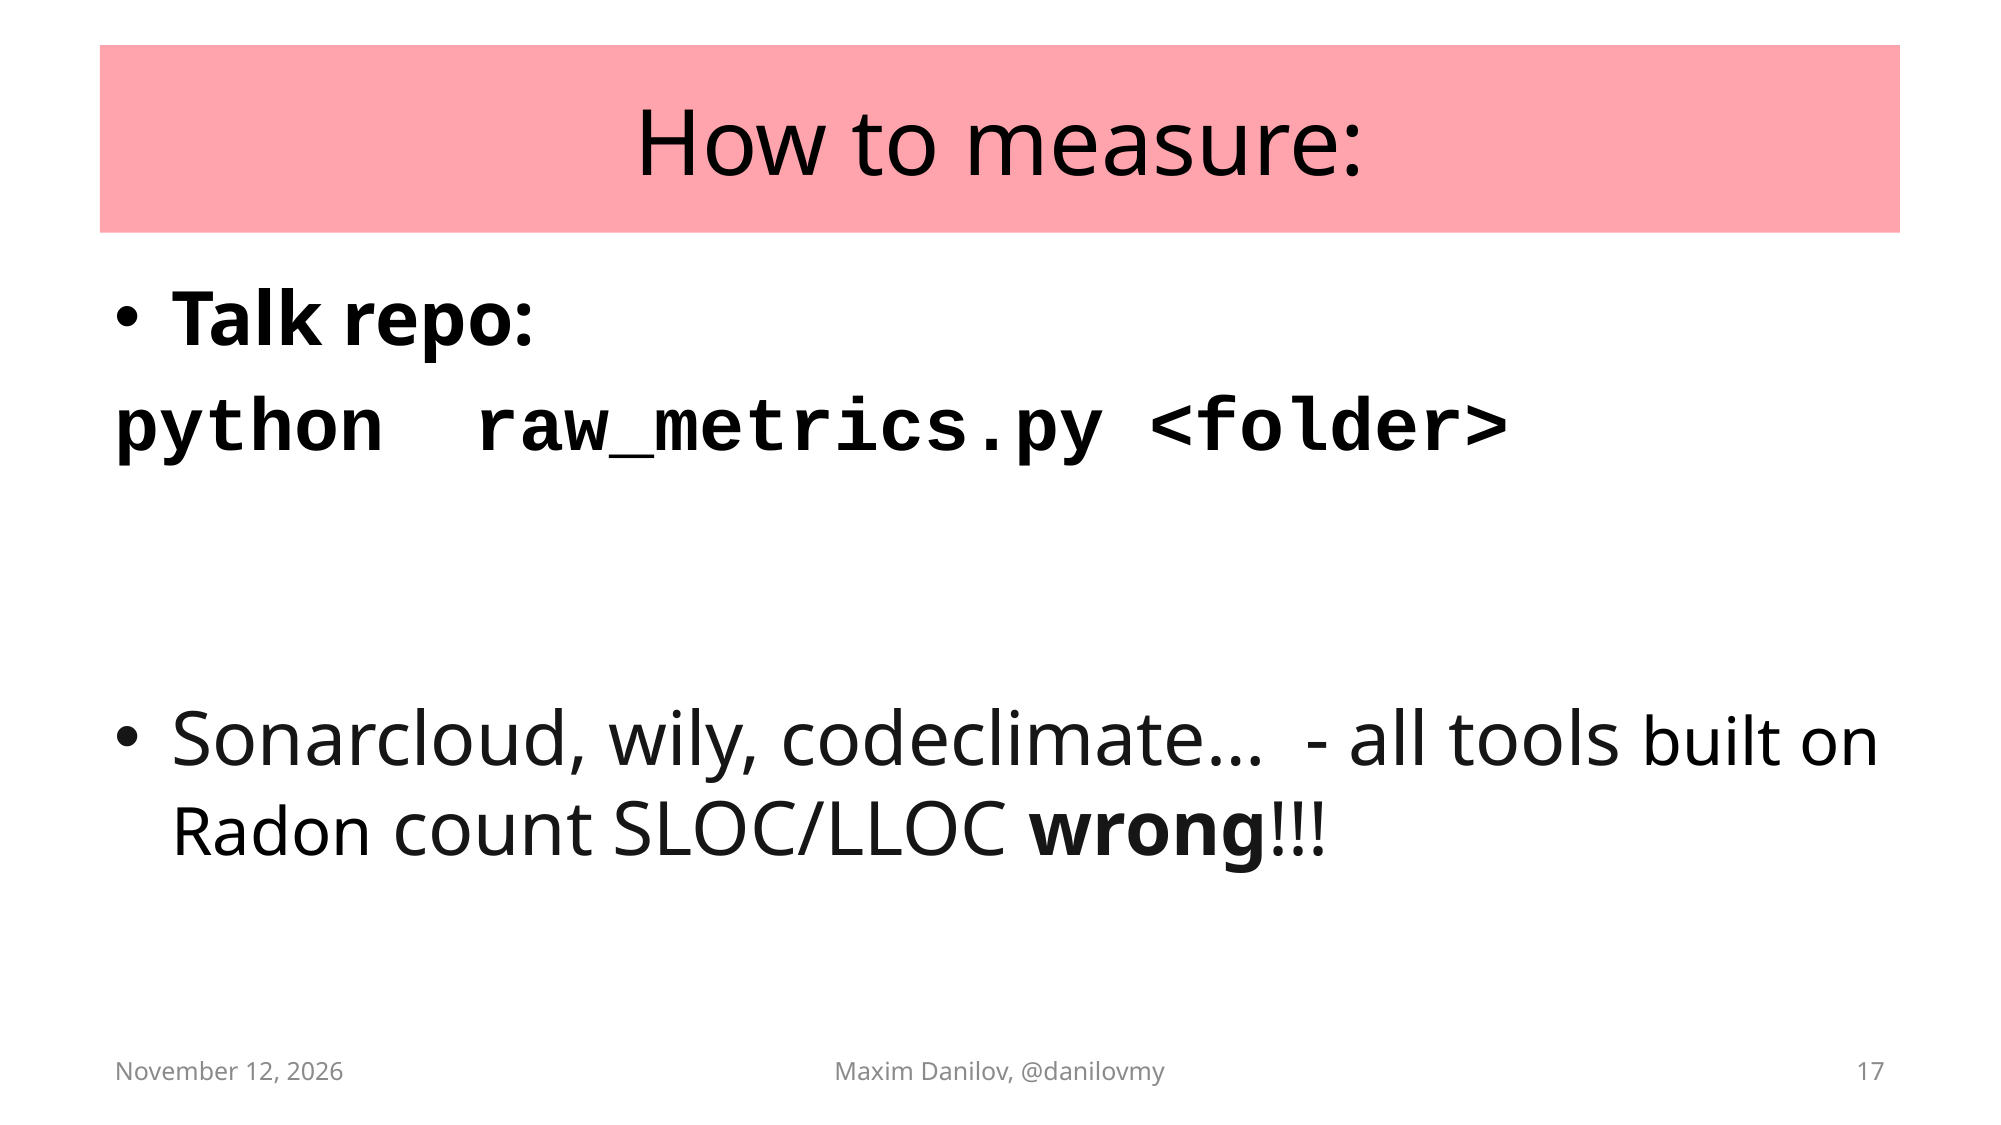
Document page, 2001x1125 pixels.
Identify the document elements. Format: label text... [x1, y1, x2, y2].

list Talk repo: python raw_metrics.py <folder> Sonarcloud, wily, codeclimate… - all tools built on Radon count SLOC/LLOC wrong!!! [99, 262, 1900, 1005]
footer Maxim Danilov, @danilovmy [683, 1042, 1317, 1103]
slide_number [99, 1042, 567, 1103]
title How to measure: [99, 45, 1900, 233]
slide_number 17 [1433, 1042, 1900, 1103]
